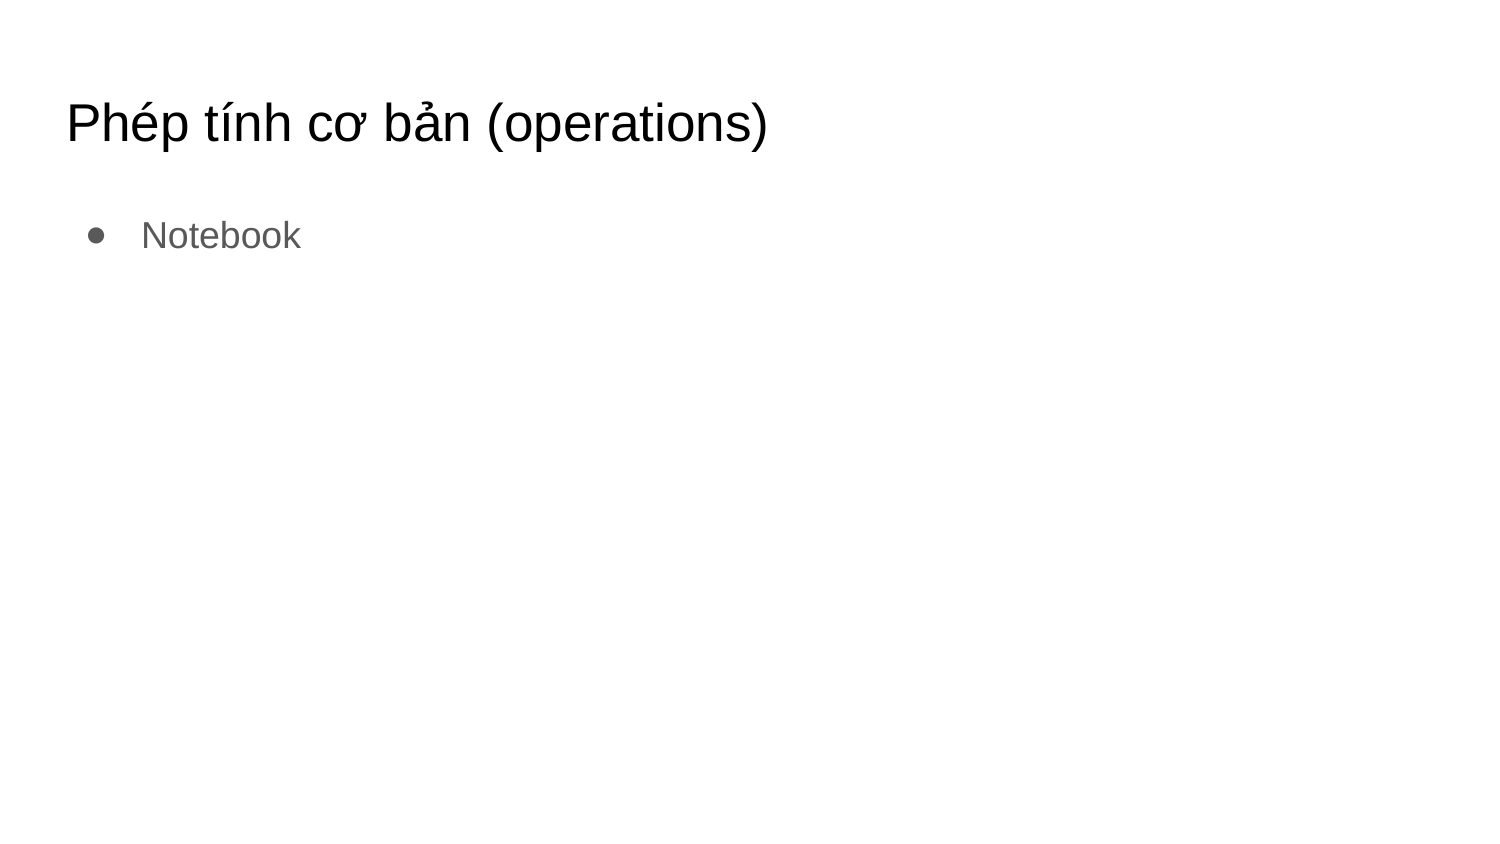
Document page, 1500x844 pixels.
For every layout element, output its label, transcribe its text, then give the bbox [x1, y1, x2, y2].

title Phép tính cơ bản (operations) [51, 72, 1449, 167]
list Notebook [51, 189, 1449, 750]
